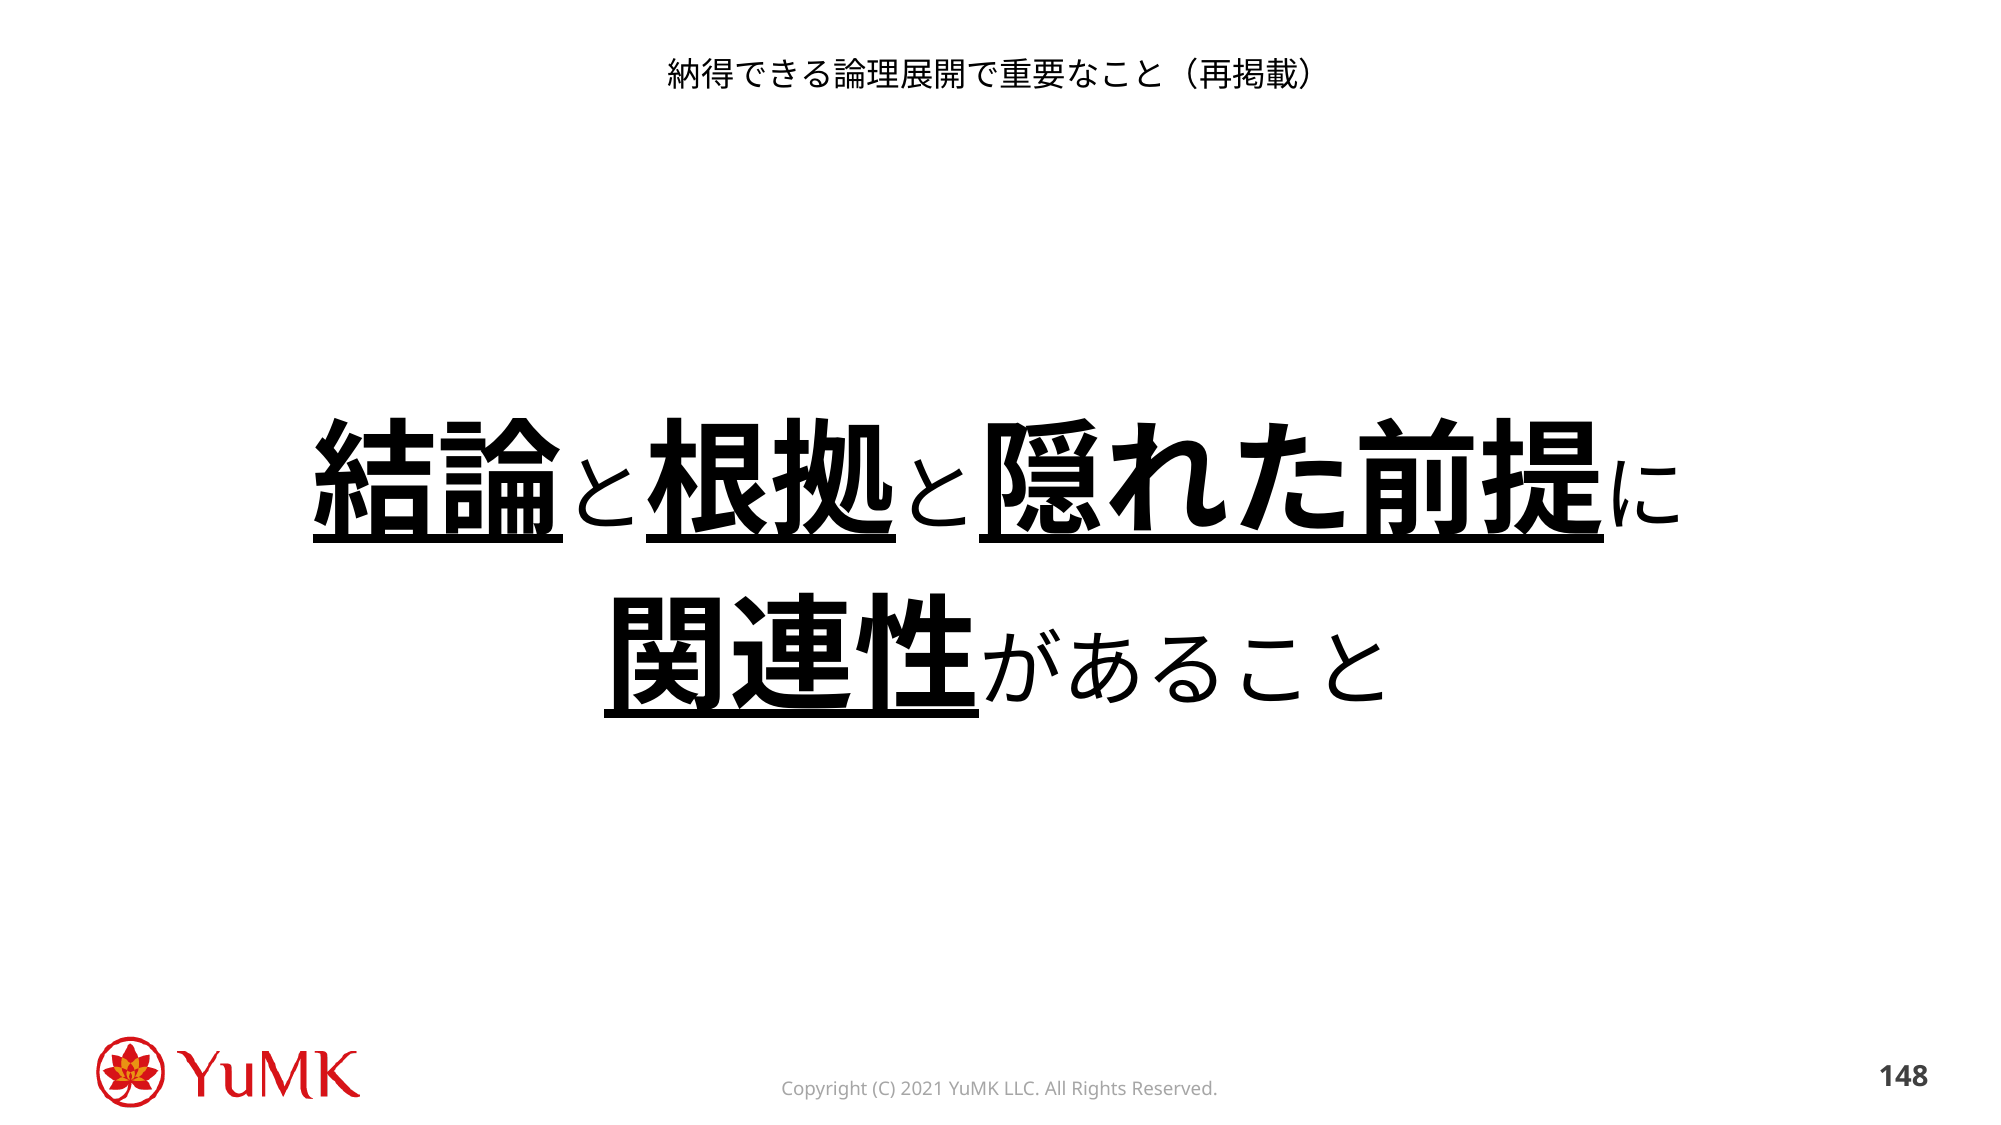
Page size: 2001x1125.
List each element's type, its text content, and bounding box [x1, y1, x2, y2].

slide_number 147 [1477, 1047, 1944, 1108]
list 結論と根拠と隠れた前提に 関連性があること [99, 128, 1900, 997]
picture [90, 1035, 365, 1108]
title 納得できる論理展開で重要なこと（再掲載） [99, 32, 1900, 113]
